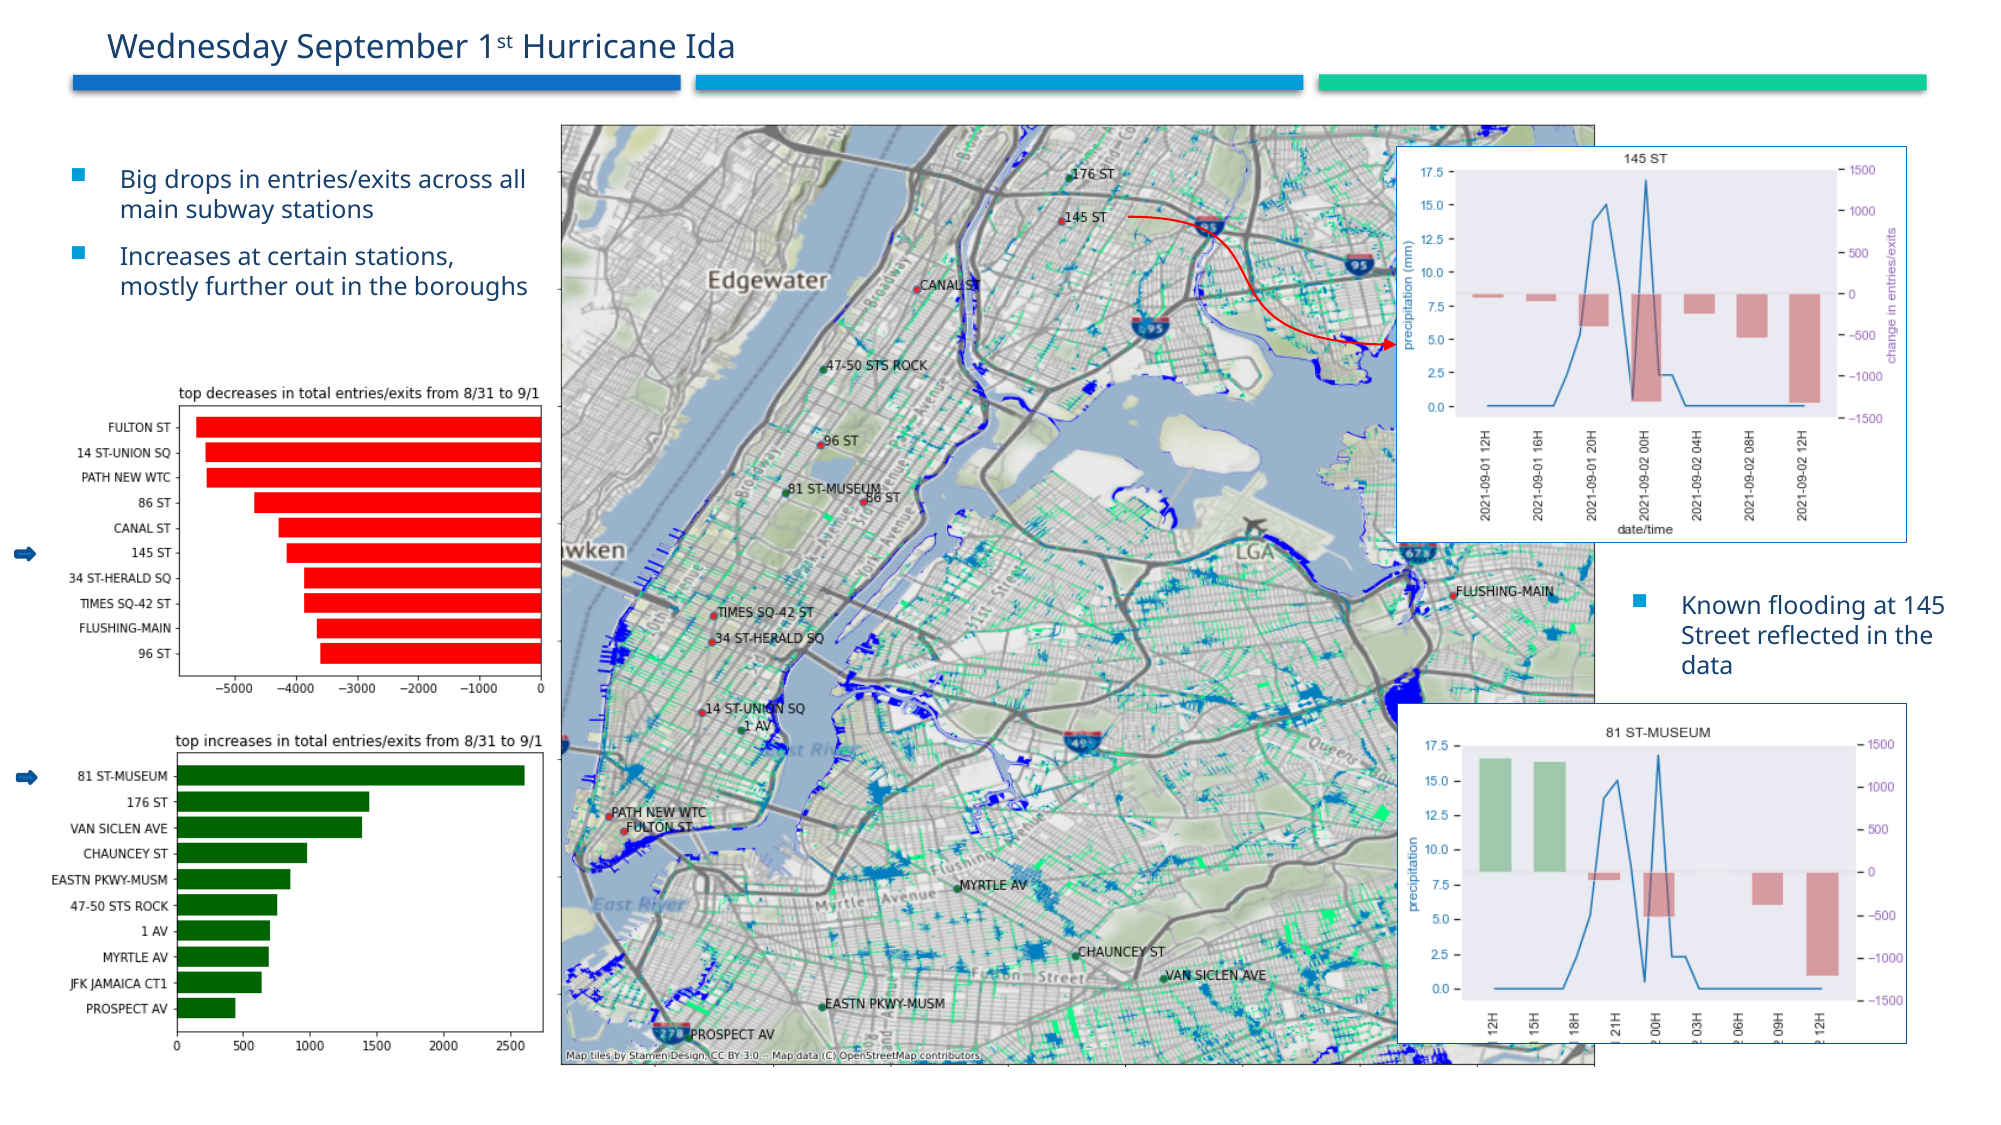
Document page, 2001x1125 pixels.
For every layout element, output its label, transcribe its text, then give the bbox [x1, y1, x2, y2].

picture [43, 725, 551, 1061]
text_box Known flooding at 145 Street reflected in the data [1637, 581, 1975, 706]
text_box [1127, 216, 1398, 346]
text_box Big drops in entries/exits across all main subway stations Increases at certain stations, mostly further out in the boroughs [54, 115, 548, 374]
picture [56, 122, 1907, 1067]
text_box Wednesday September 1st Hurricane Ida [92, 0, 1779, 73]
text_box [15, 770, 37, 785]
text_box [14, 546, 37, 562]
